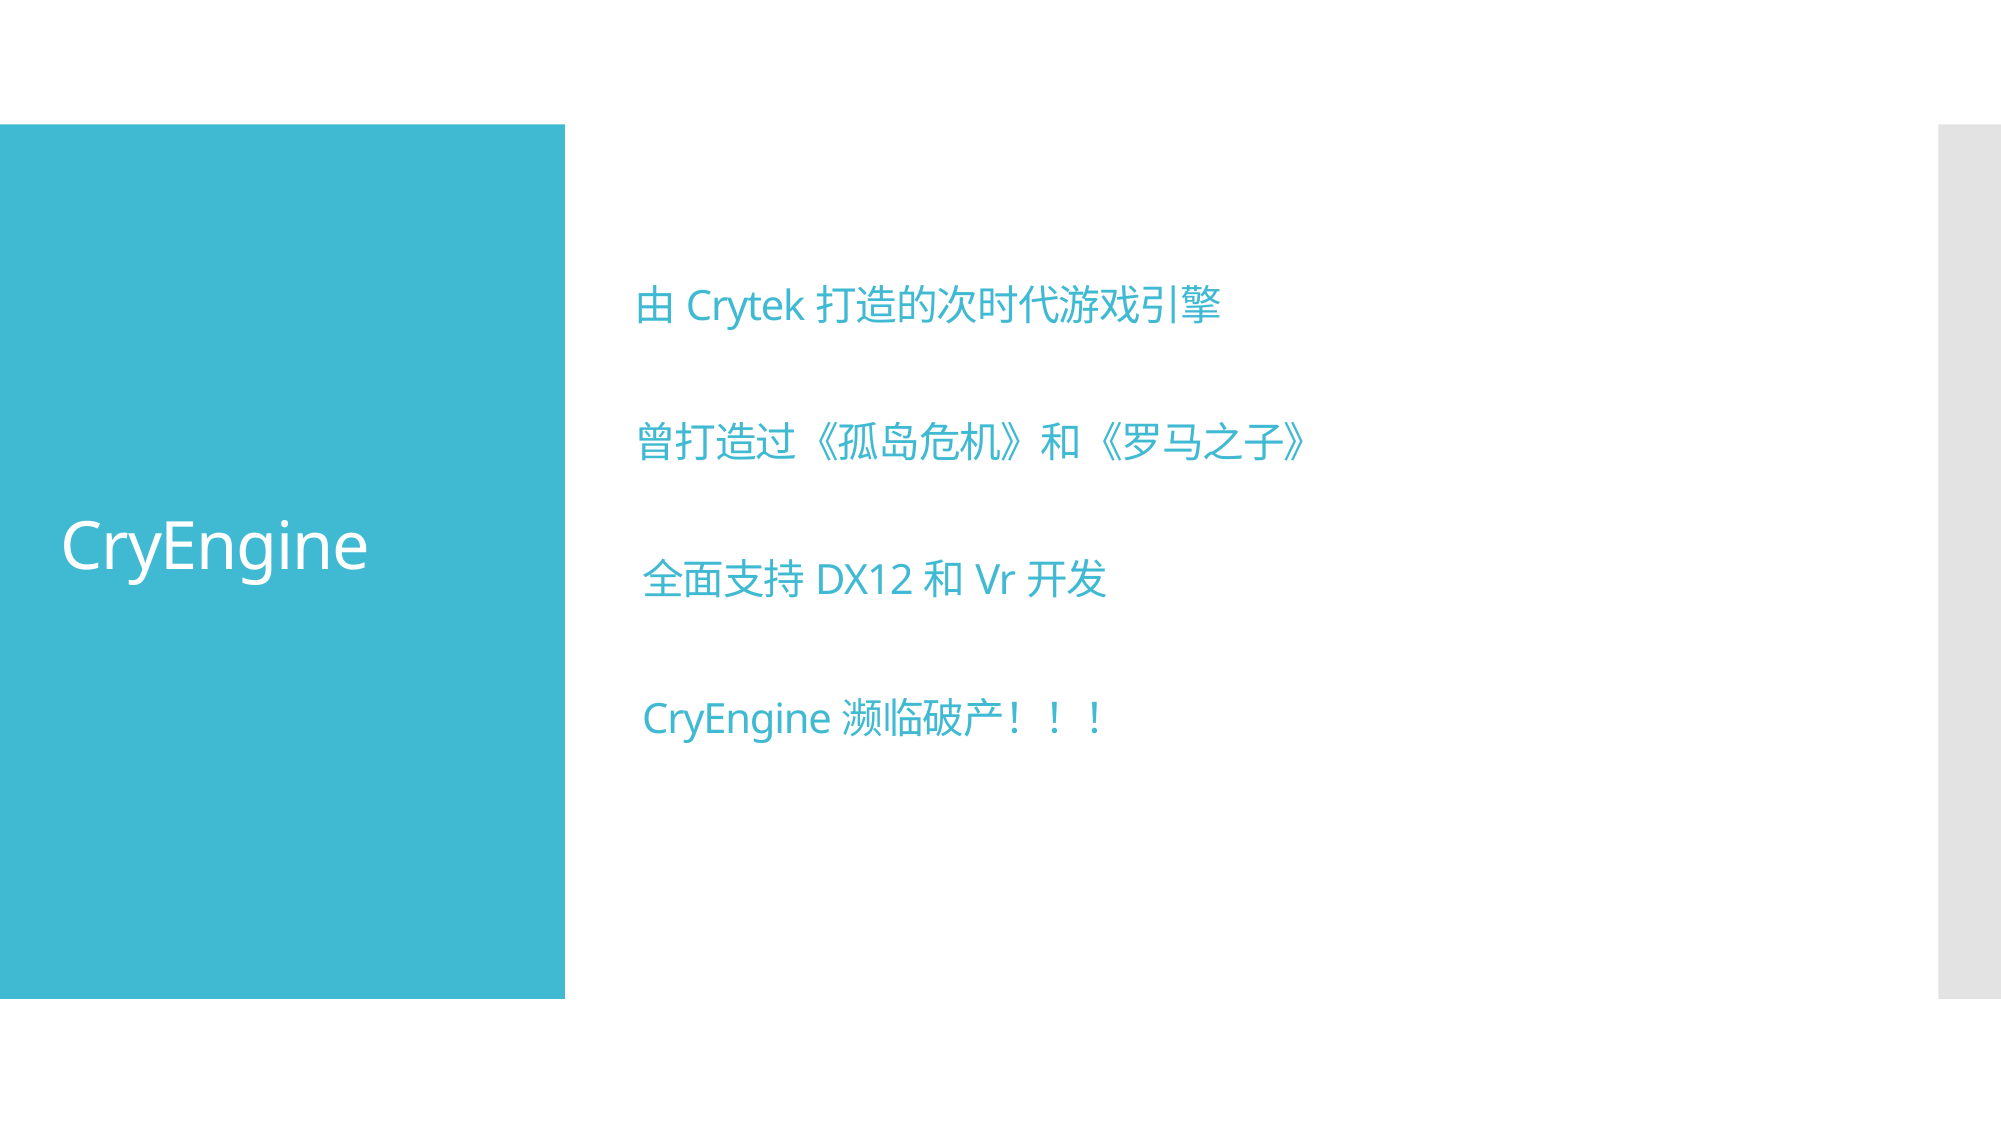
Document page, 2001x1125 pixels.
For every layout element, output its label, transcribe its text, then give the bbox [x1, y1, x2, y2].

text_box CryEngine [45, 306, 527, 789]
text_box 全面支持DX12和Vr开发 [626, 512, 1370, 650]
text_box 由Crytek打造的次时代游戏引擎 [619, 237, 1302, 375]
text_box CryEngine濒临破产！！！ [626, 651, 1370, 790]
text_box 曾打造过《孤岛危机》和《罗马之子》 [619, 375, 1362, 513]
